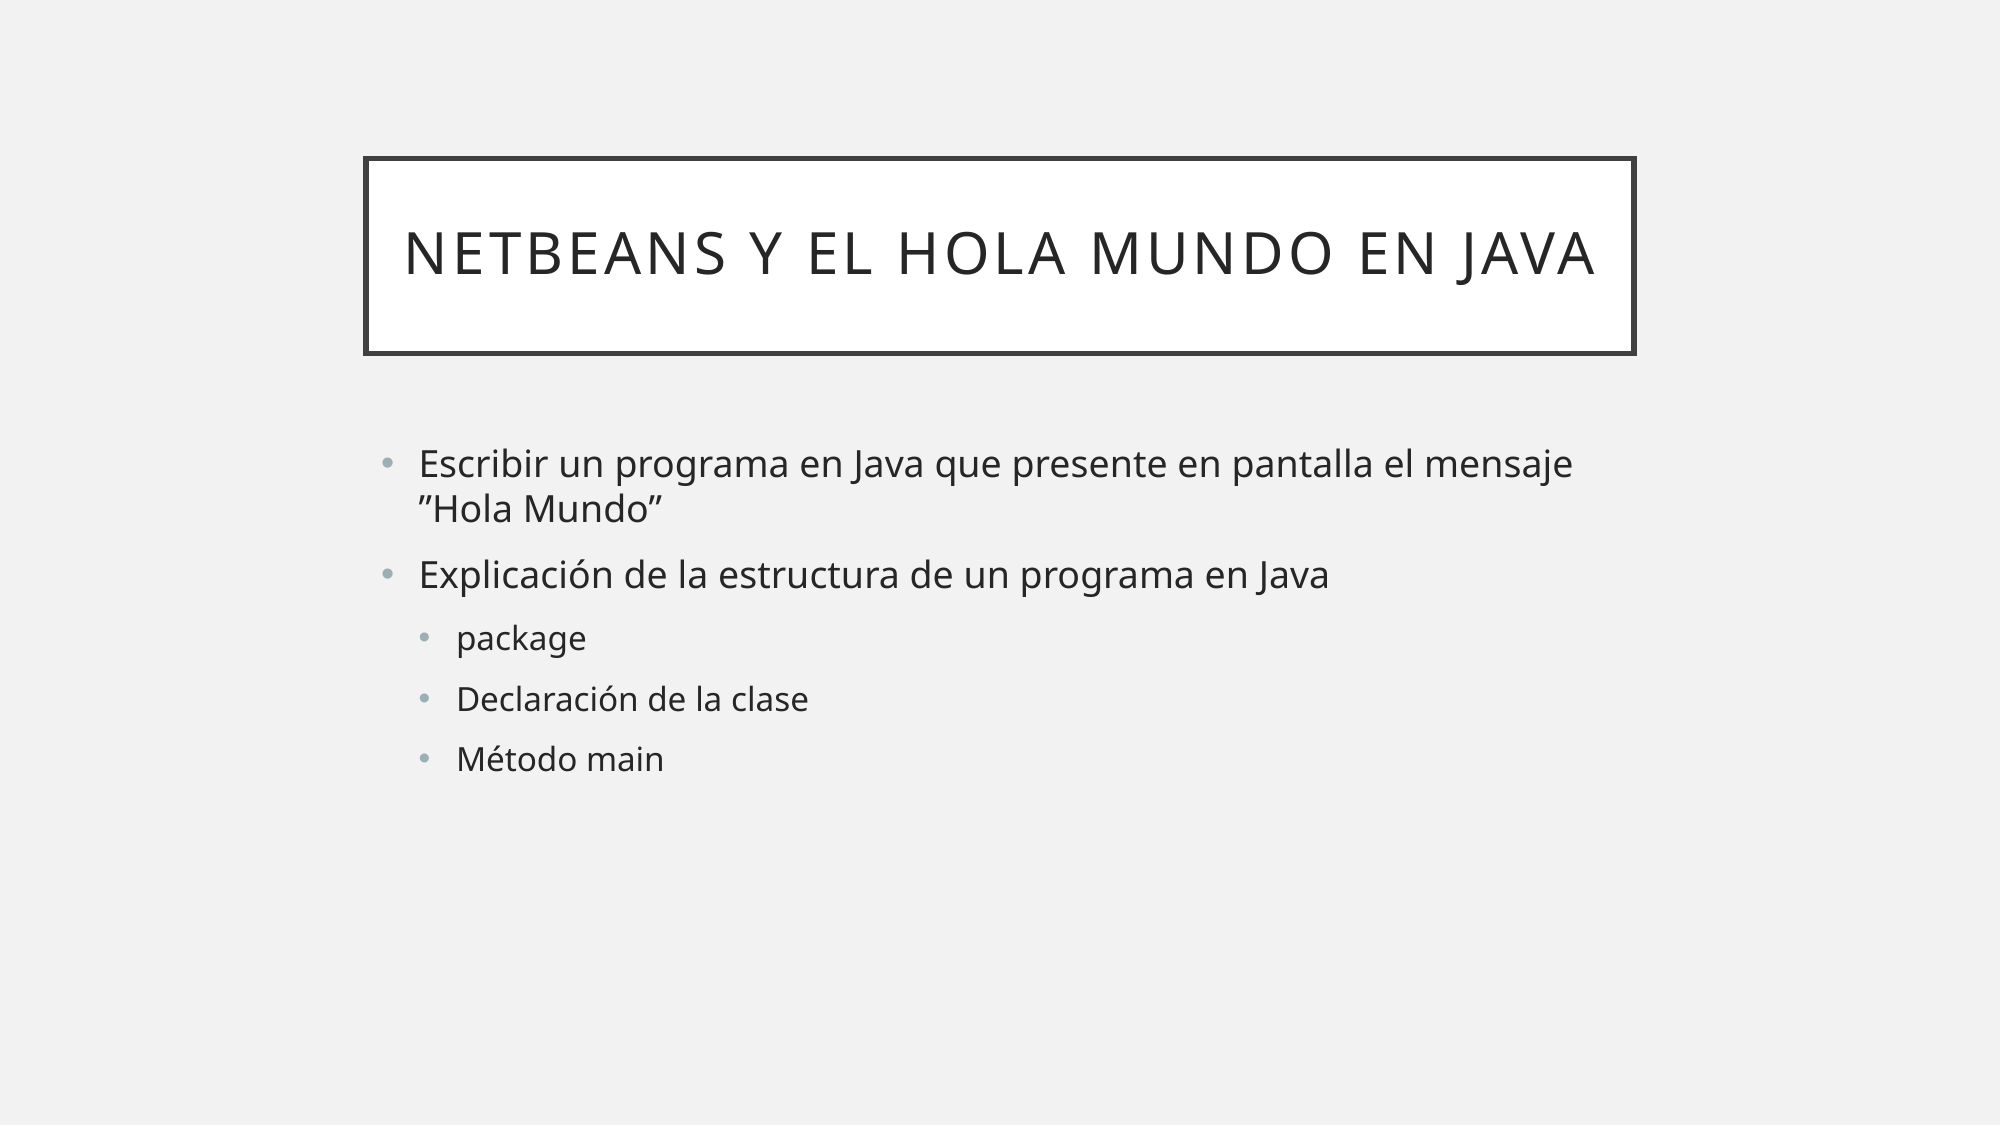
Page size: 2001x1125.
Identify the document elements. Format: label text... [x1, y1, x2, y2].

list Escribir un programa en Java que presente en pantalla el mensaje ”Hola Mundo” Explicación de la estructura de un programa en Java package Declaración de la clase Método main [366, 432, 1634, 942]
title Netbeans y el hola mundo en java [363, 156, 1637, 356]
